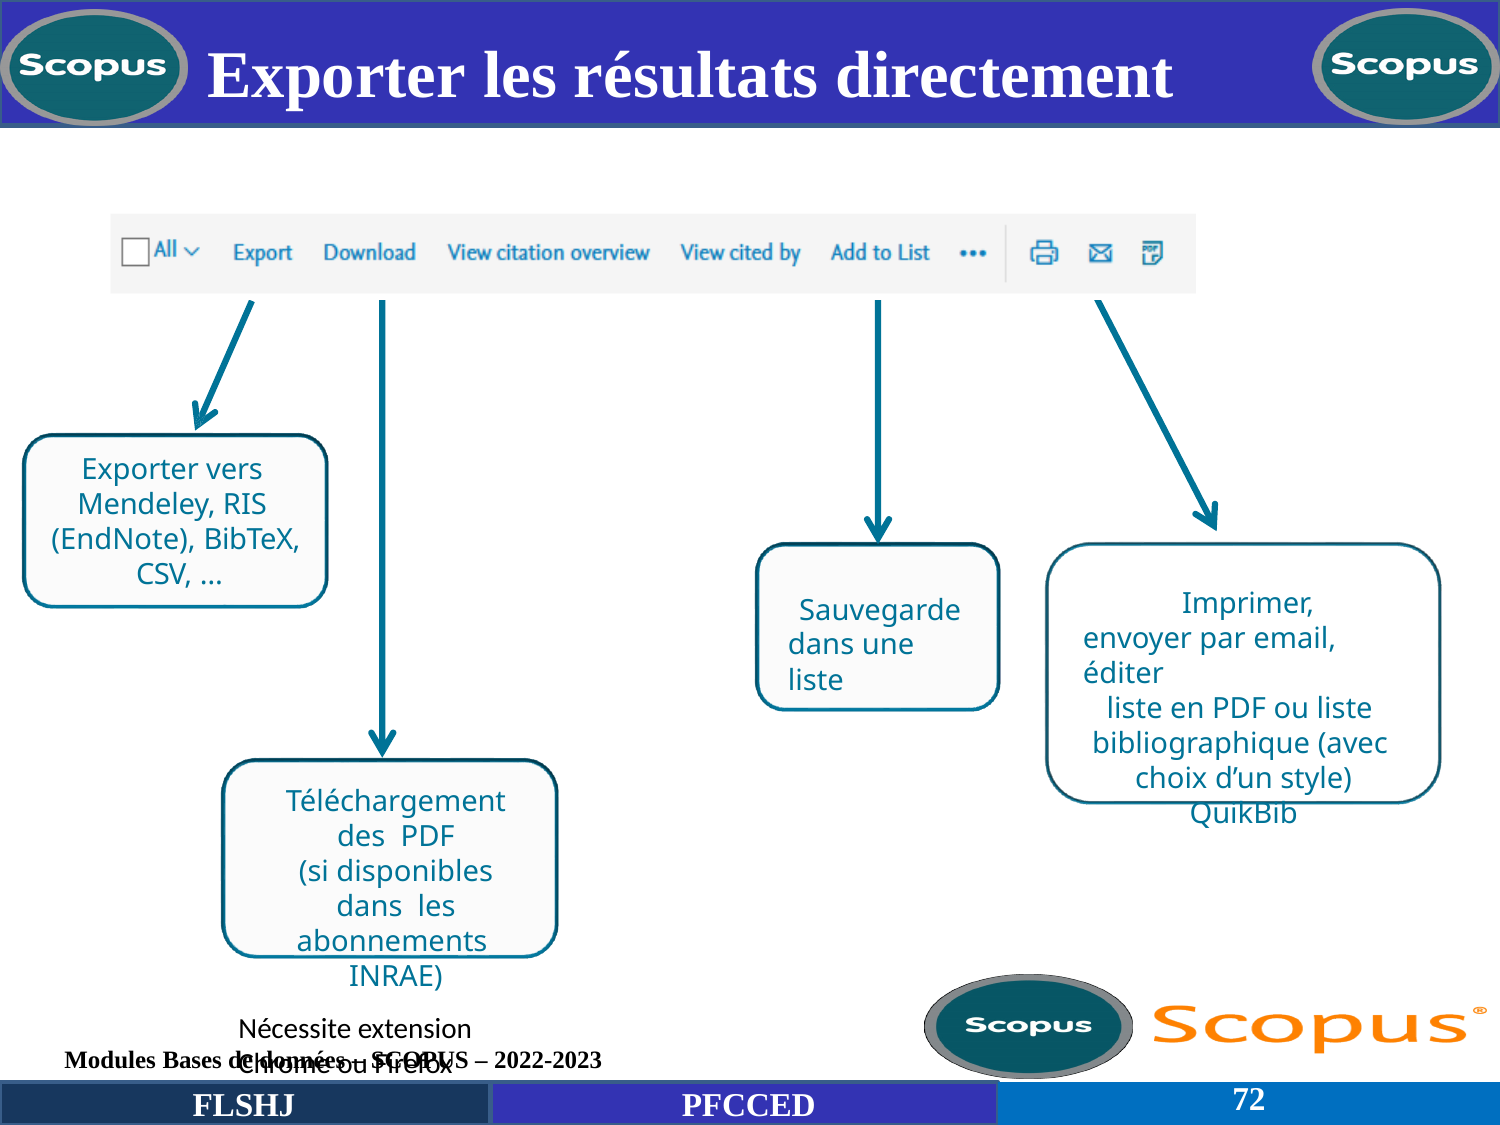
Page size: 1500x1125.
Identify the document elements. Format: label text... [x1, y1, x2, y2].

picture [924, 974, 1488, 1079]
title Exporter les résultats directement [205, 24, 1363, 215]
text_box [102, 203, 1219, 758]
picture [1220, 740, 1227, 750]
picture [1312, 7, 1500, 125]
picture [1044, 541, 1442, 805]
picture [21, 432, 102, 610]
footer PFCCED [679, 1084, 850, 1125]
slide_number FLSHJ [190, 1084, 300, 1125]
slide_number 72 [1226, 1088, 1273, 1125]
text_box Modules Bases de données – SCOPUS – 2022-2023 [62, 1047, 236, 1074]
text_box Imprimer, envoyer par email, éditer liste en PDF ou liste bibliographique (avec choix d’un style) QuikBib [1080, 813, 1406, 830]
picture [1219, 700, 1225, 707]
picture [0, 9, 188, 127]
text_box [191, 766, 1002, 960]
text_box Téléchargement des PDF (si disponibles dans les abonnements INRAE) Nécessite extension Chrome ou Firefox [236, 969, 701, 1080]
picture [27, 438, 102, 604]
